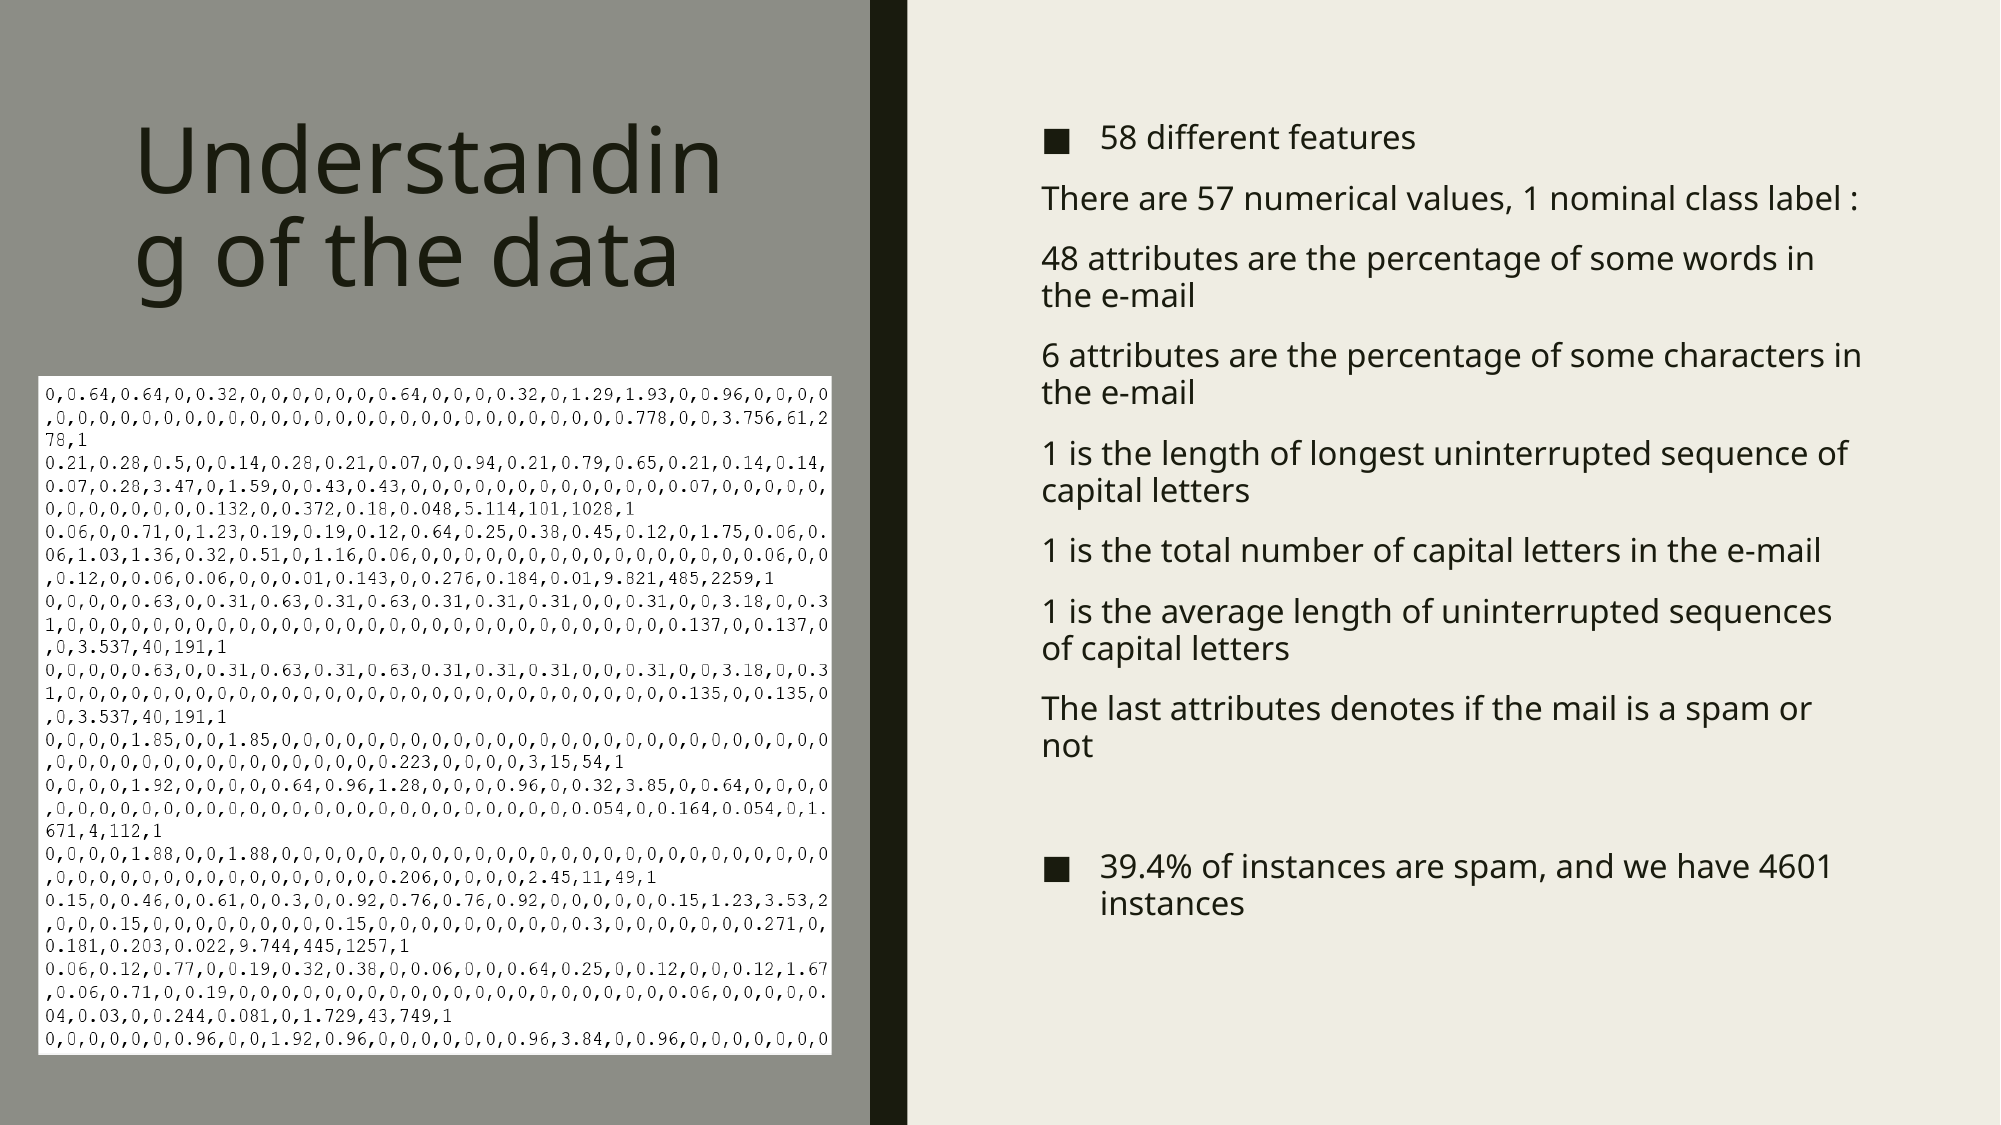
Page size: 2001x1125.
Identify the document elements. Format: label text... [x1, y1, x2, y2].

title Understanding of the data [118, 112, 752, 376]
picture [38, 376, 832, 1055]
list 58 different features There are 57 numerical values, 1 nominal class label : 48 attributes are the percentage of some words in the e-mail 6 attributes are the percentage of some characters in the e-mail 1 is the length of longest uninterrupted sequence of capital letters 1 is the total number of capital letters in the e-mail 1 is the average length of uninterrupted sequences of capital letters The last attributes denotes if the mail is a spam or not 39.4% of instances are spam, and we have 4601 instances [1026, 112, 1882, 962]
